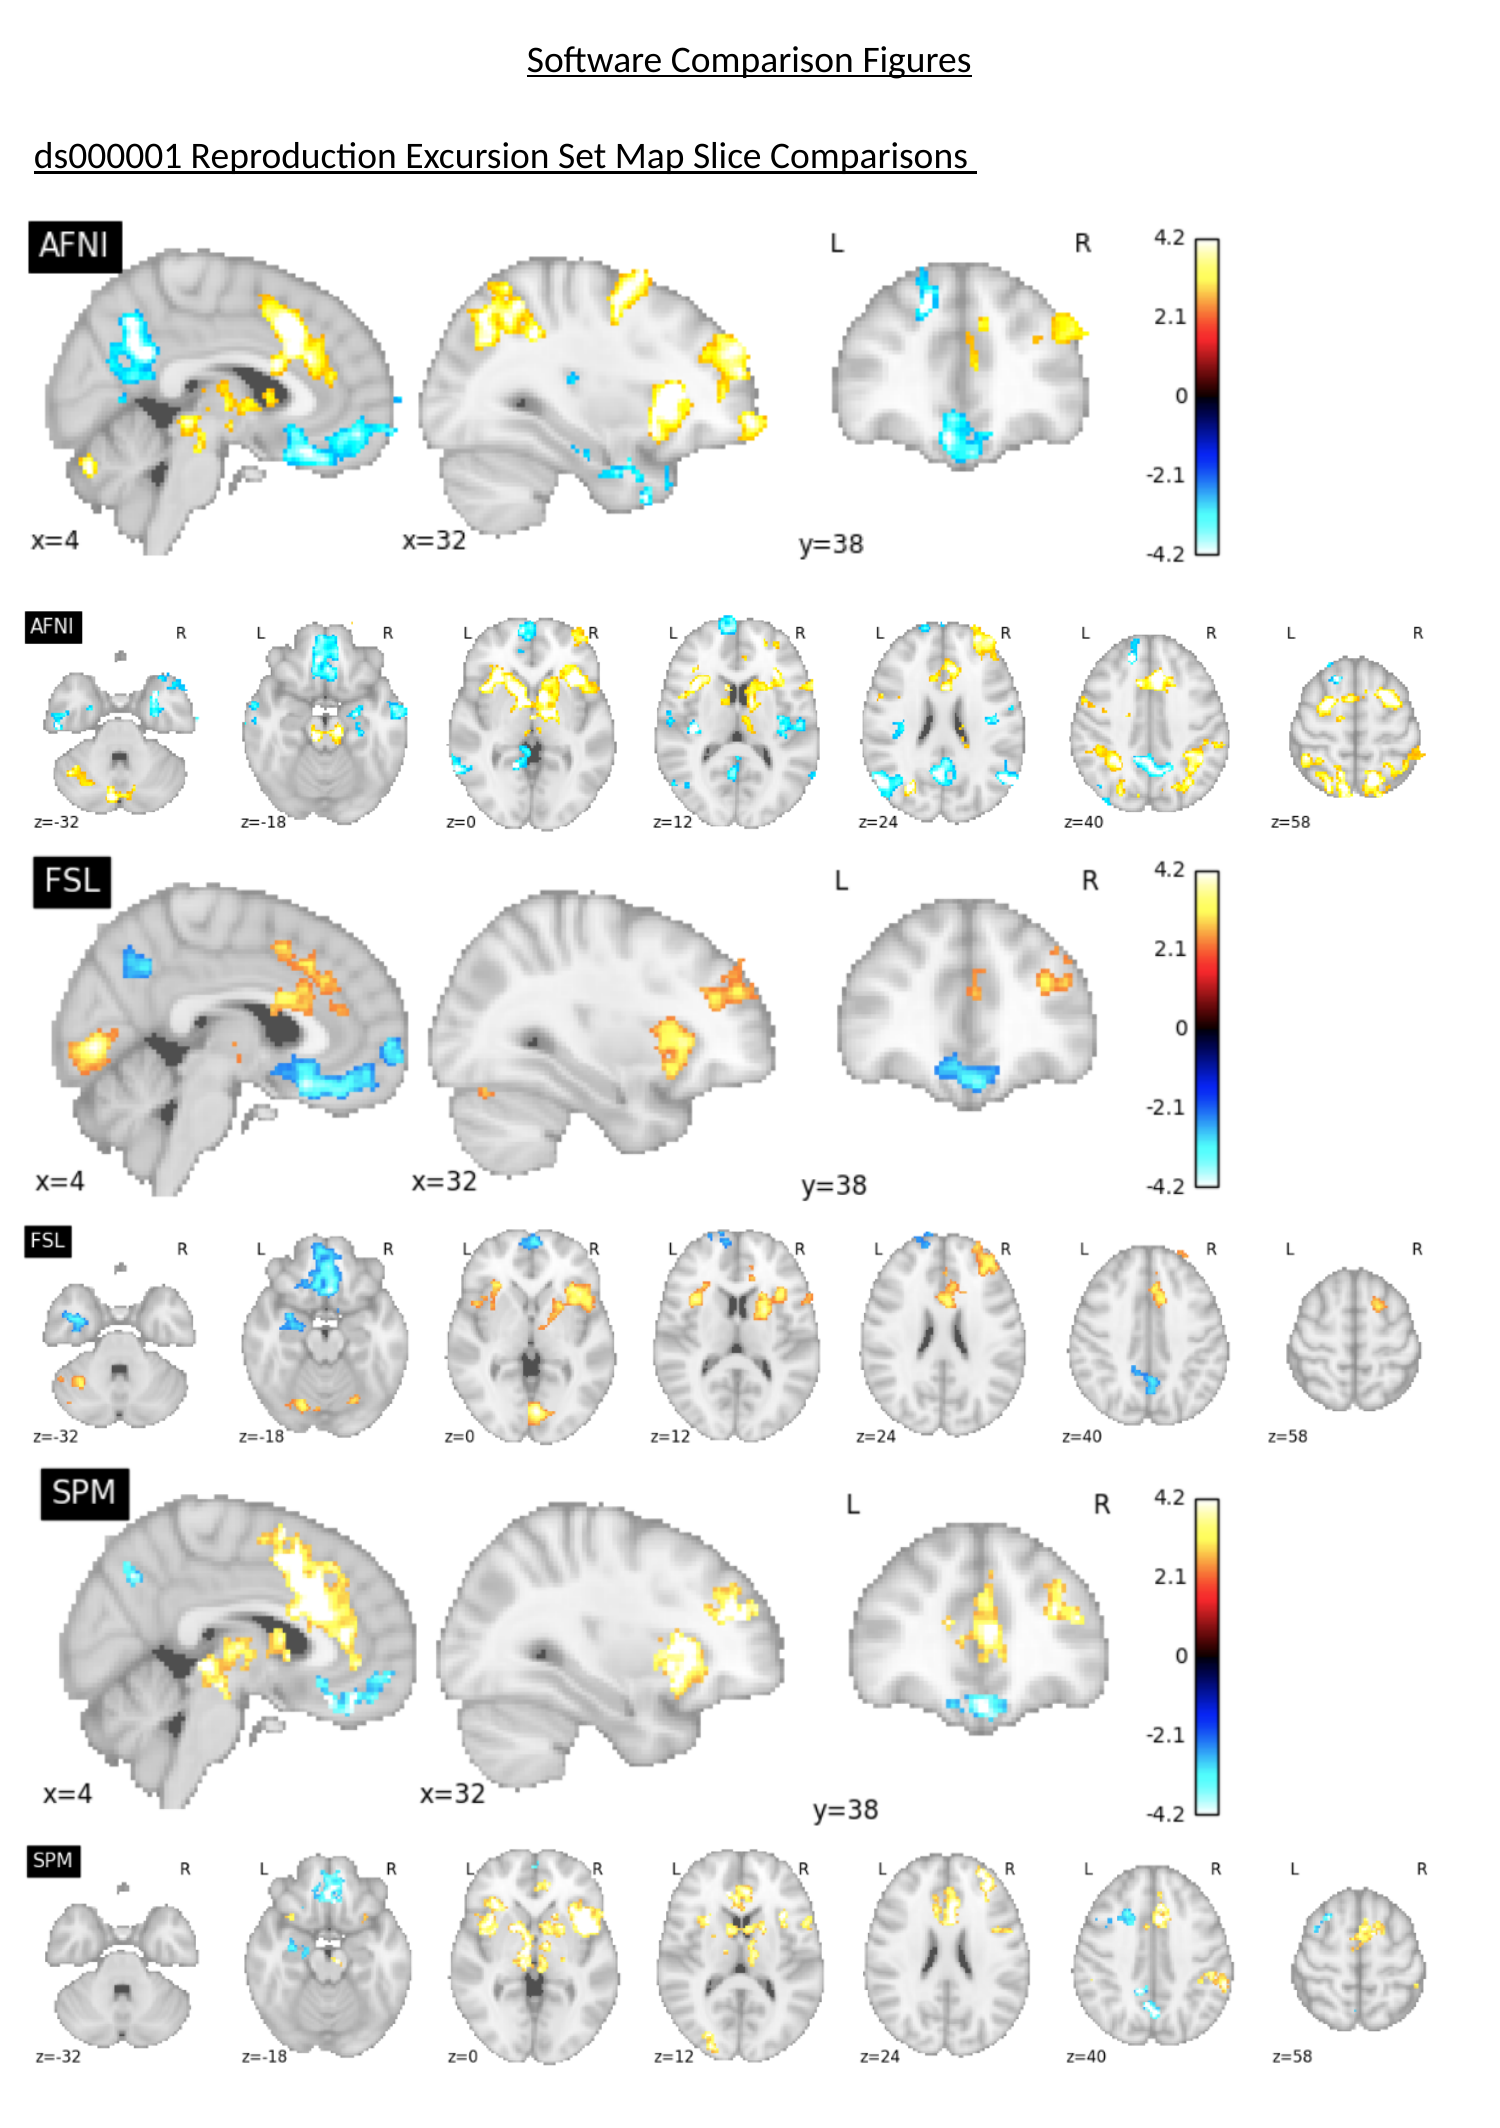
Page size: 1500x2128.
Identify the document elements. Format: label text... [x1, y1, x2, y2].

text_box ds000001 Reproduction Excursion Set Map Slice Comparisons [19, 123, 1280, 184]
picture [17, 601, 1452, 2103]
picture [18, 184, 1237, 578]
text_box Software Comparison Figures [512, 27, 991, 88]
